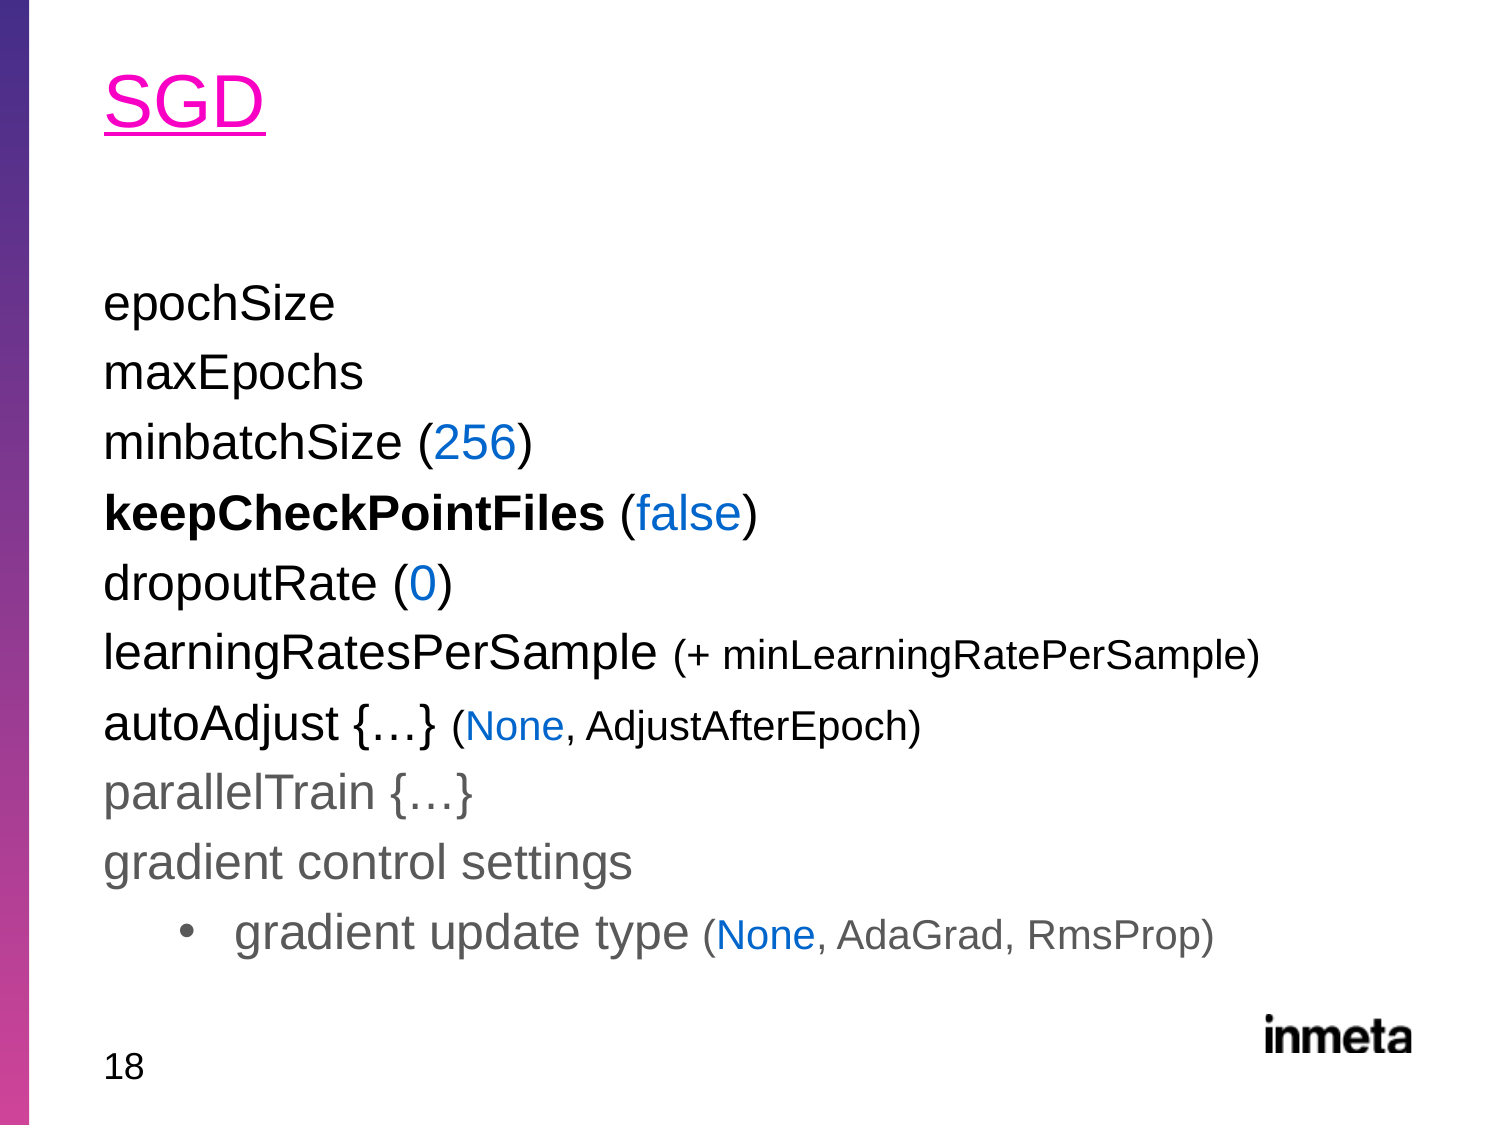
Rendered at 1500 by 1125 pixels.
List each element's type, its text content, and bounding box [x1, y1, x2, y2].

title SGD [88, 45, 1412, 233]
list epochSize maxEpochs minbatchSize (256) keepCheckPointFiles (false) dropoutRate (0) learningRatesPerSample (+ minLearningRatePerSample) autoAdjust {…} (None, AdjustAfterEpoch) parallelTrain {…} gradient control settings gradient update type (None, AdaGrad, RmsProp) [88, 262, 1483, 1005]
slide_number 18 [88, 1034, 439, 1095]
